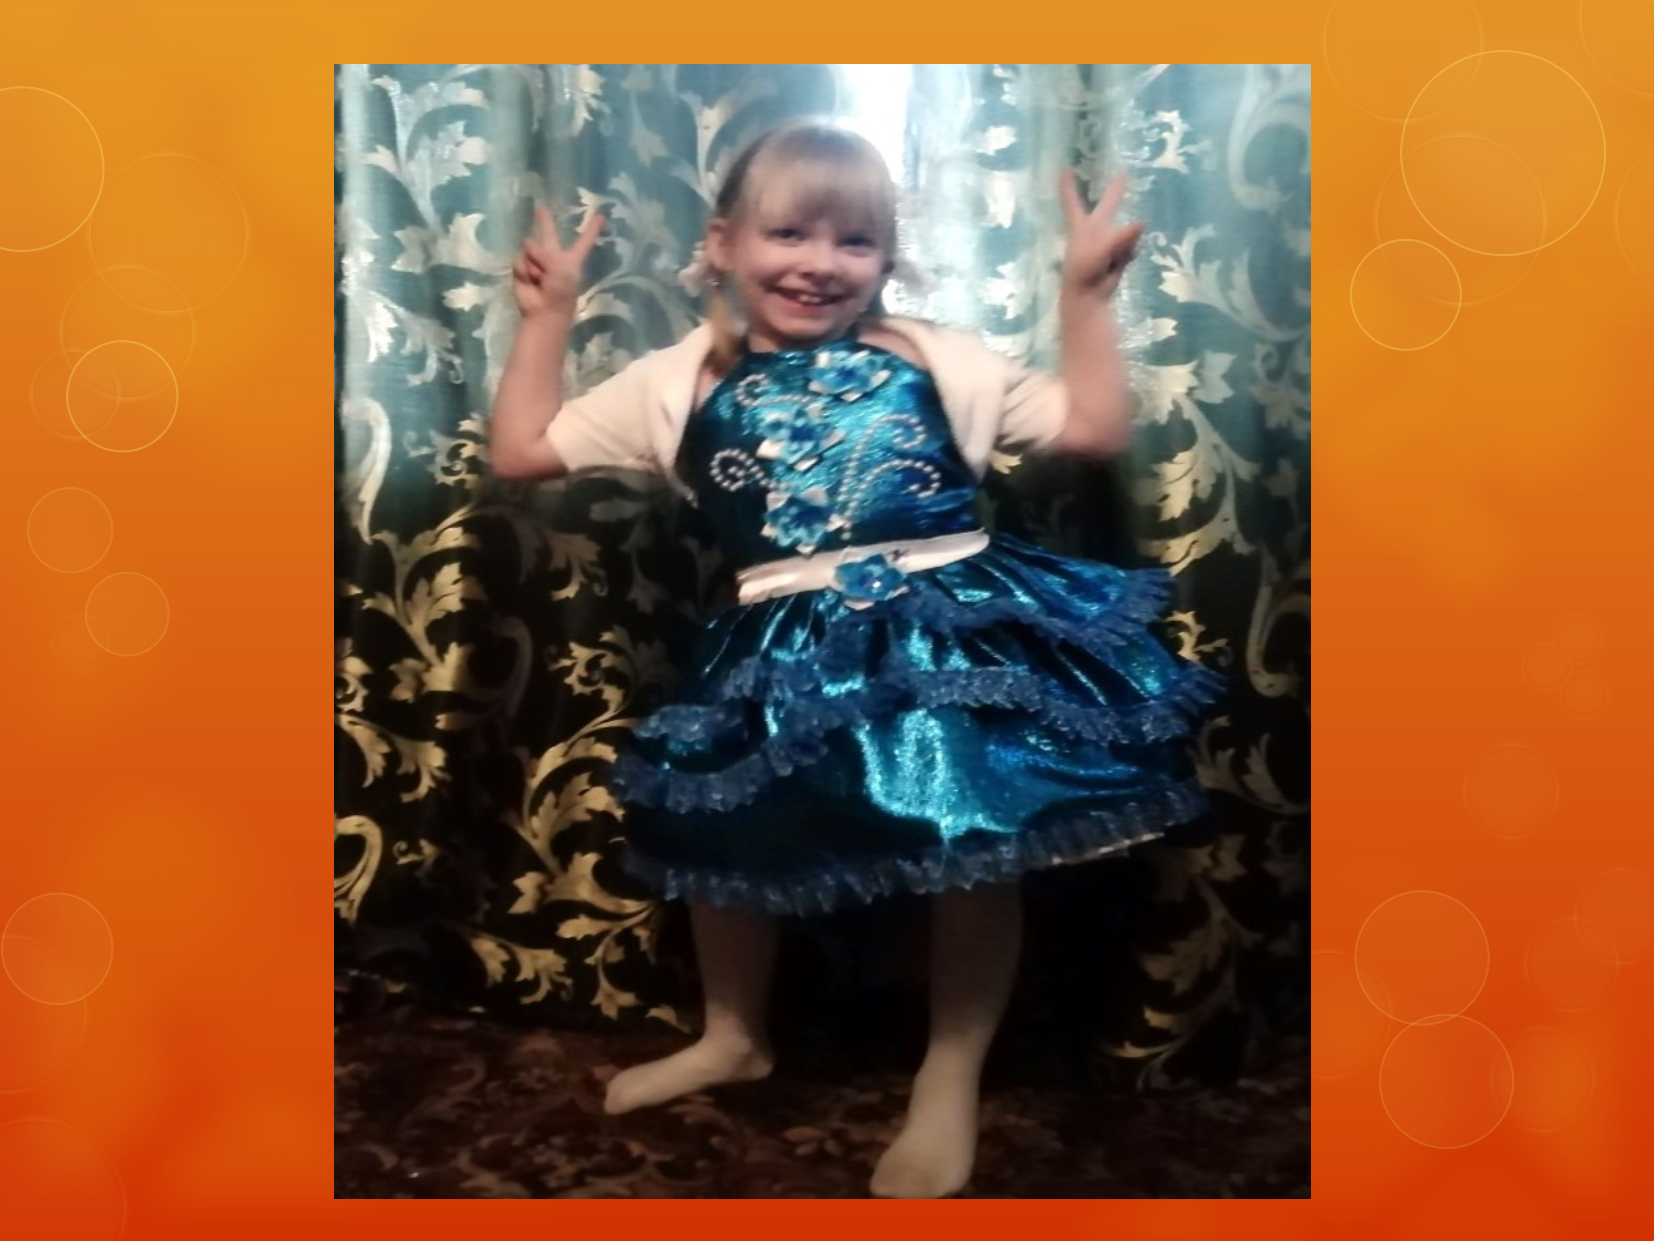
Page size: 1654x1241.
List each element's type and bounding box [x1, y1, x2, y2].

picture [334, 64, 1312, 1200]
